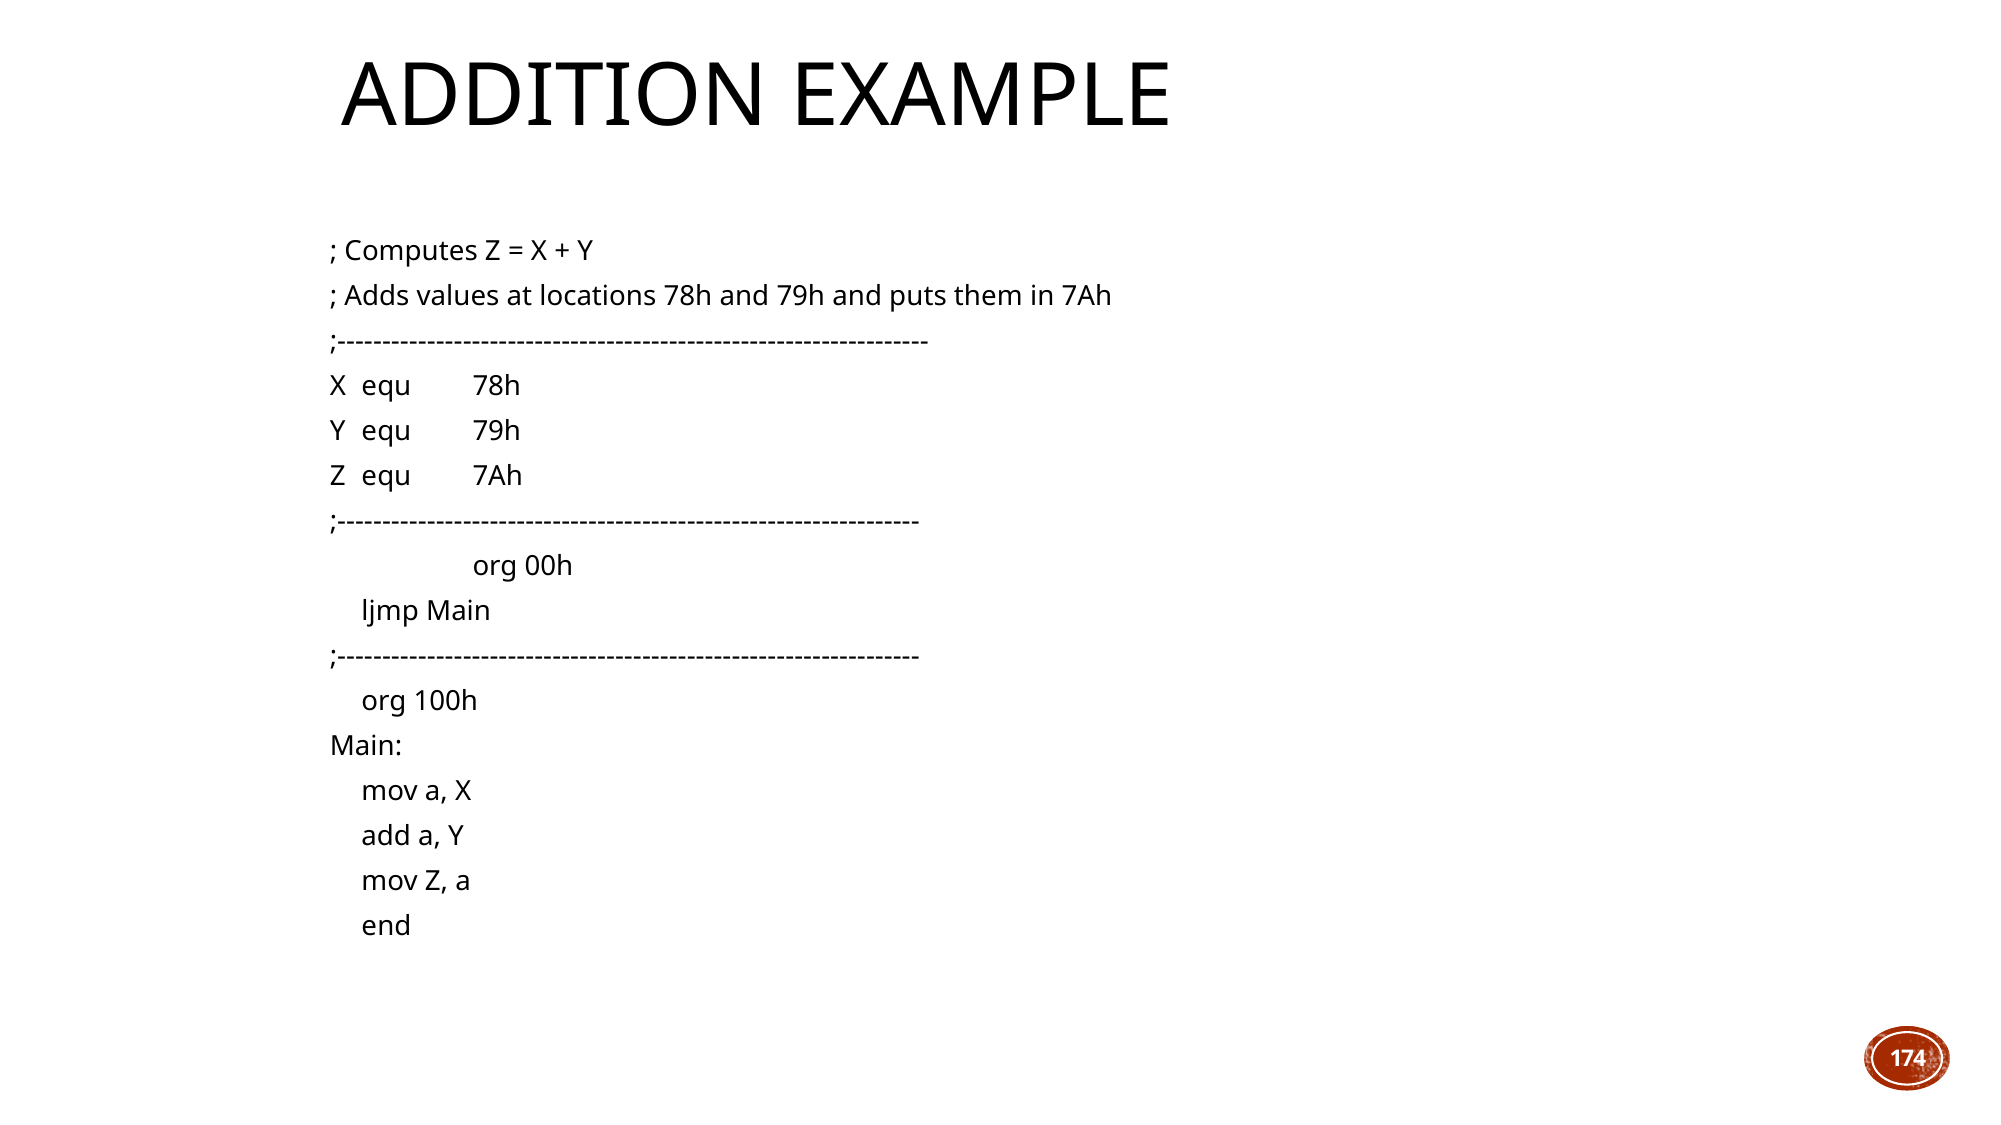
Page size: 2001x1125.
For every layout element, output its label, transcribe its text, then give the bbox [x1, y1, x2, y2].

list ; Computes Z = X + Y ; Adds values at locations 78h and 79h and puts them in 7Ah ;------------------------------------------------------------------ X equ 78h Y equ 79h Z equ 7Ah ;----------------------------------------------------------------- org 00h ljmp Main ;----------------------------------------------------------------- org 100h Main: mov a, X add a, Y mov Z, a end [314, 231, 1715, 953]
title Addition Example [326, 42, 1677, 168]
slide_number 174 [1855, 1028, 1961, 1089]
